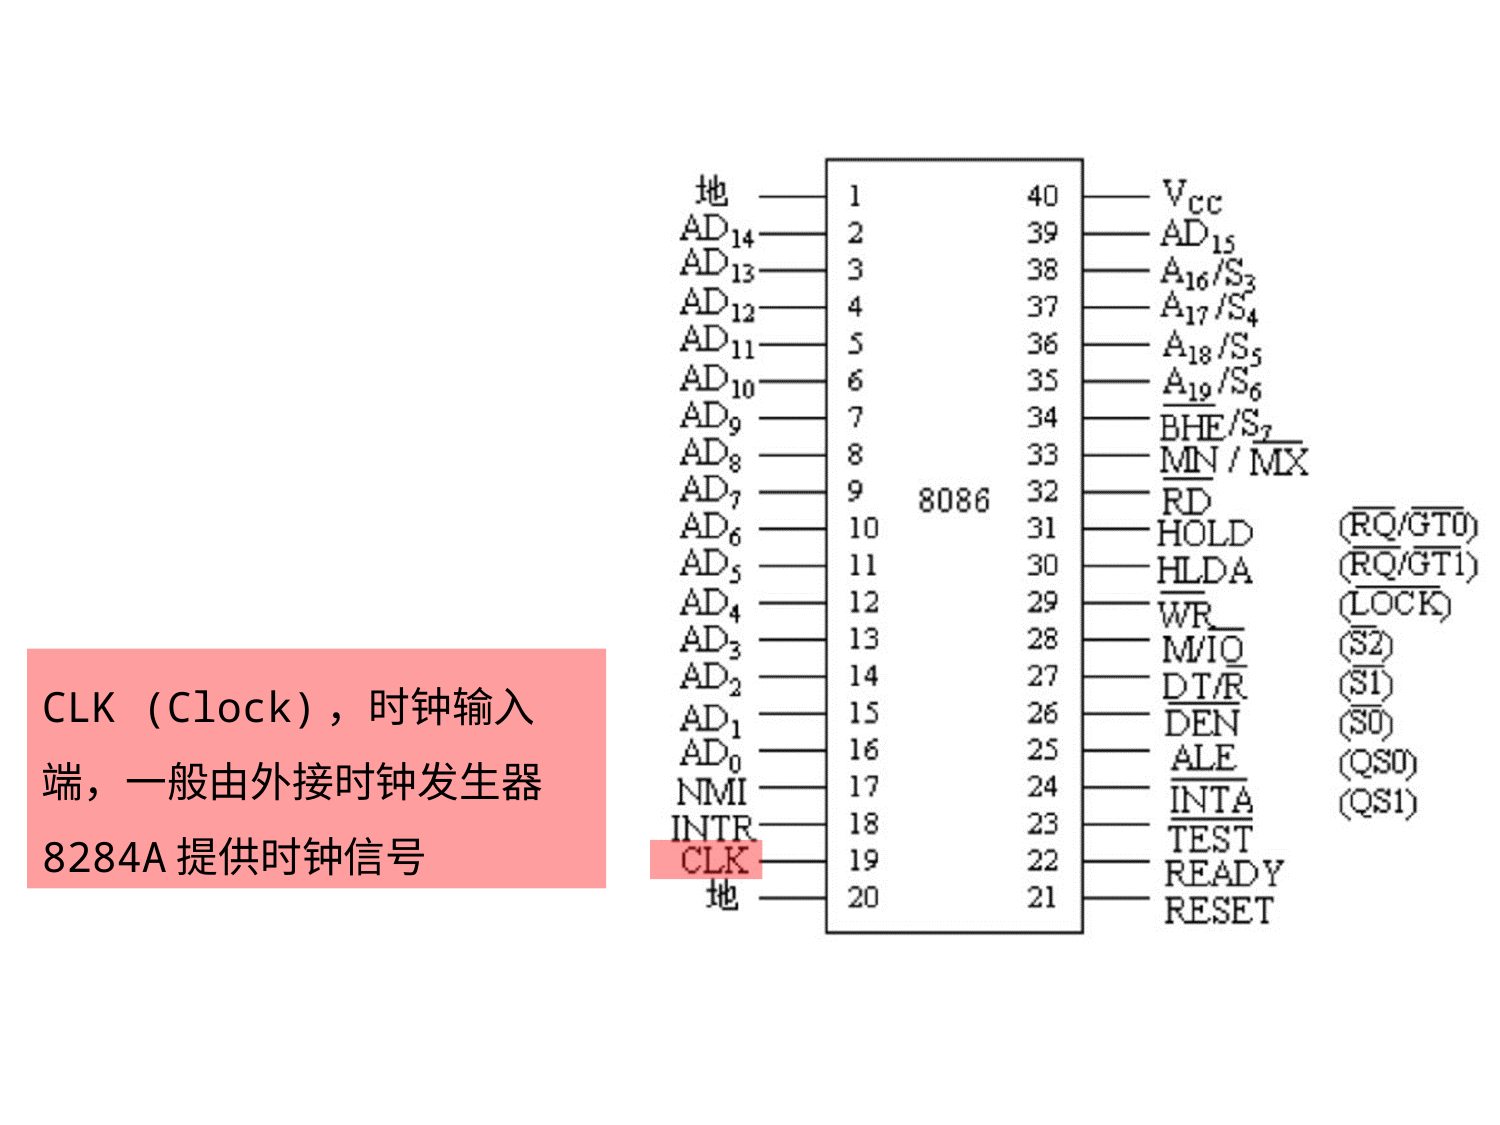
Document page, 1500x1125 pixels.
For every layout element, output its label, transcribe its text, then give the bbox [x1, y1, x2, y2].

text_box CLK (Clock)，时钟输入端，一般由外接时钟发生器8284A提供时钟信号 [27, 648, 607, 889]
picture [630, 117, 1500, 975]
